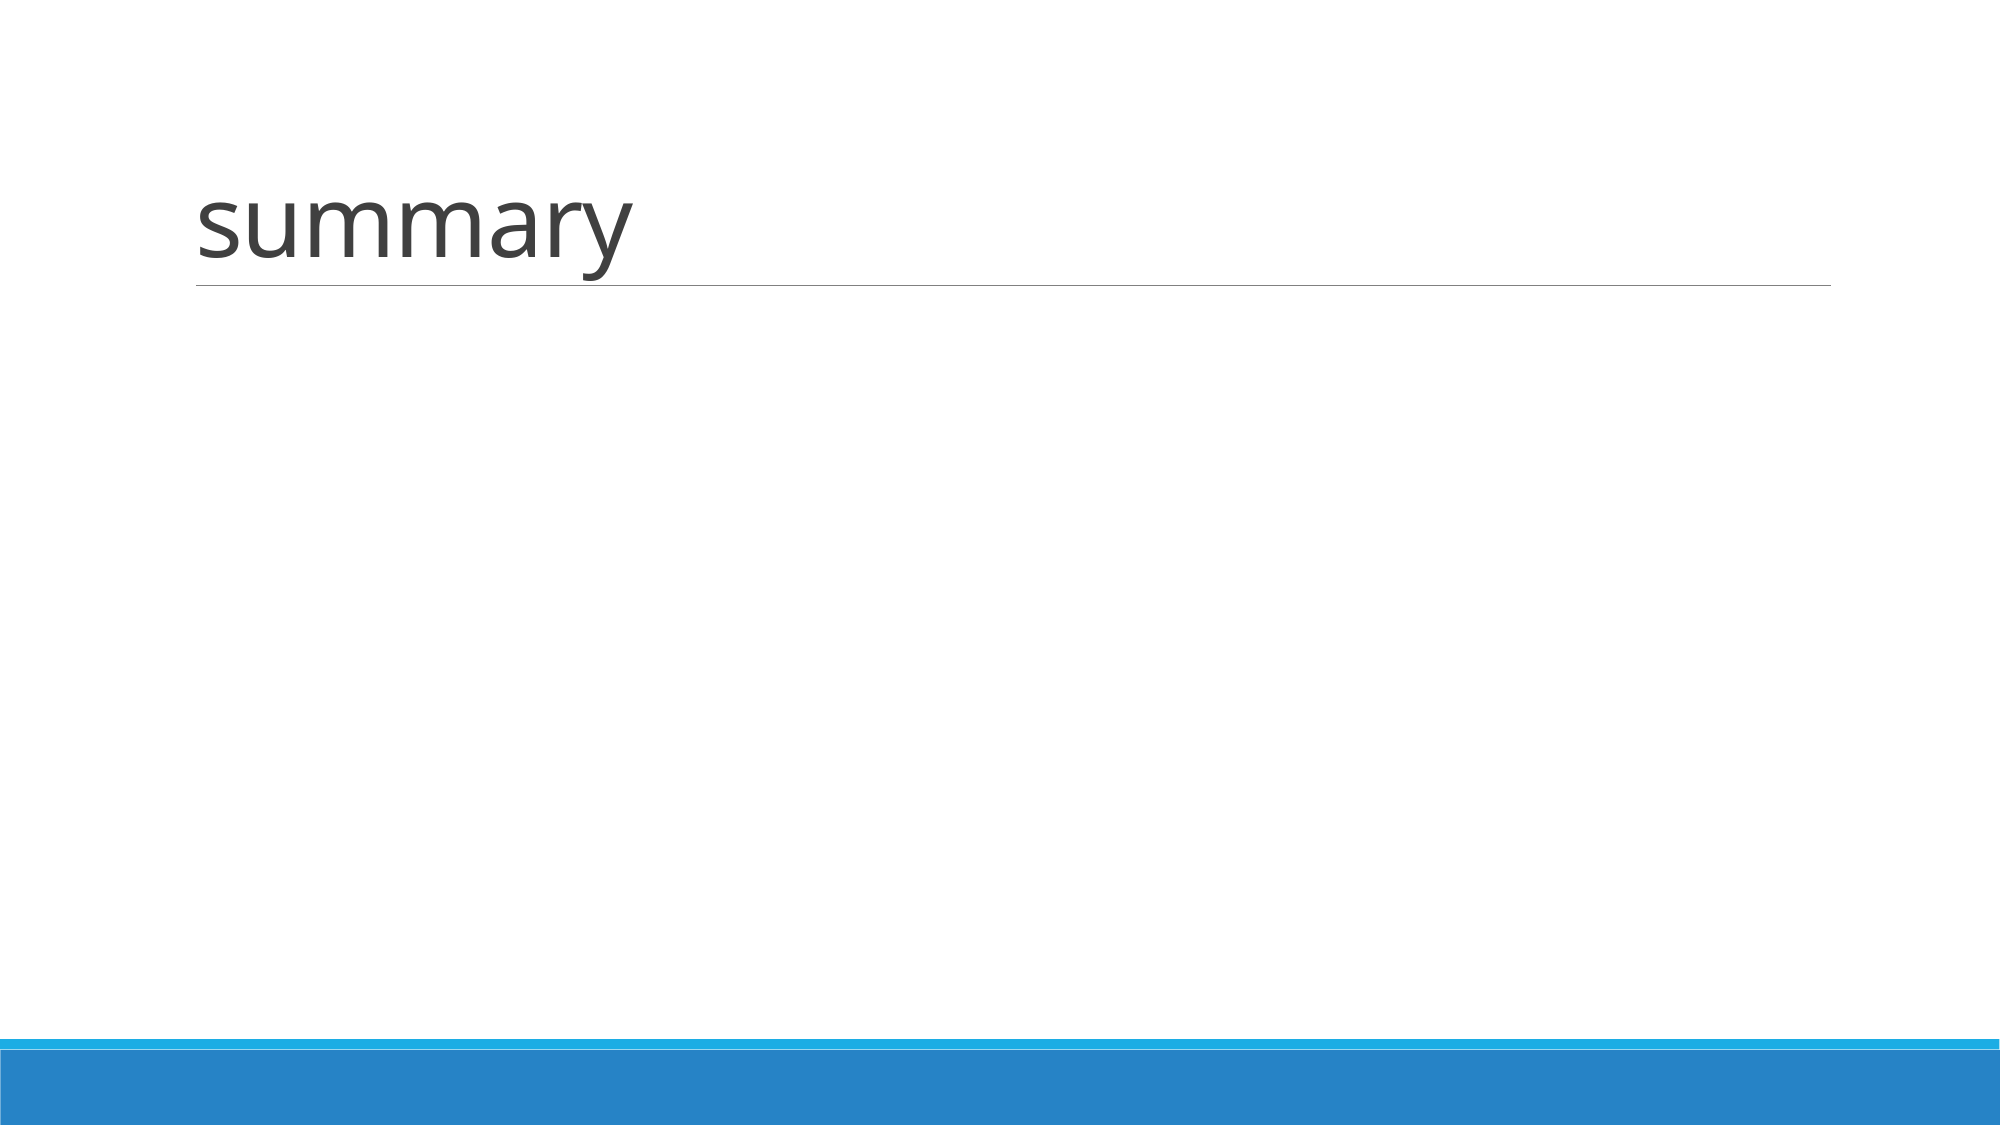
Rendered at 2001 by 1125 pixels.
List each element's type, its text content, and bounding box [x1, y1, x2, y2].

title summary [180, 47, 1830, 285]
